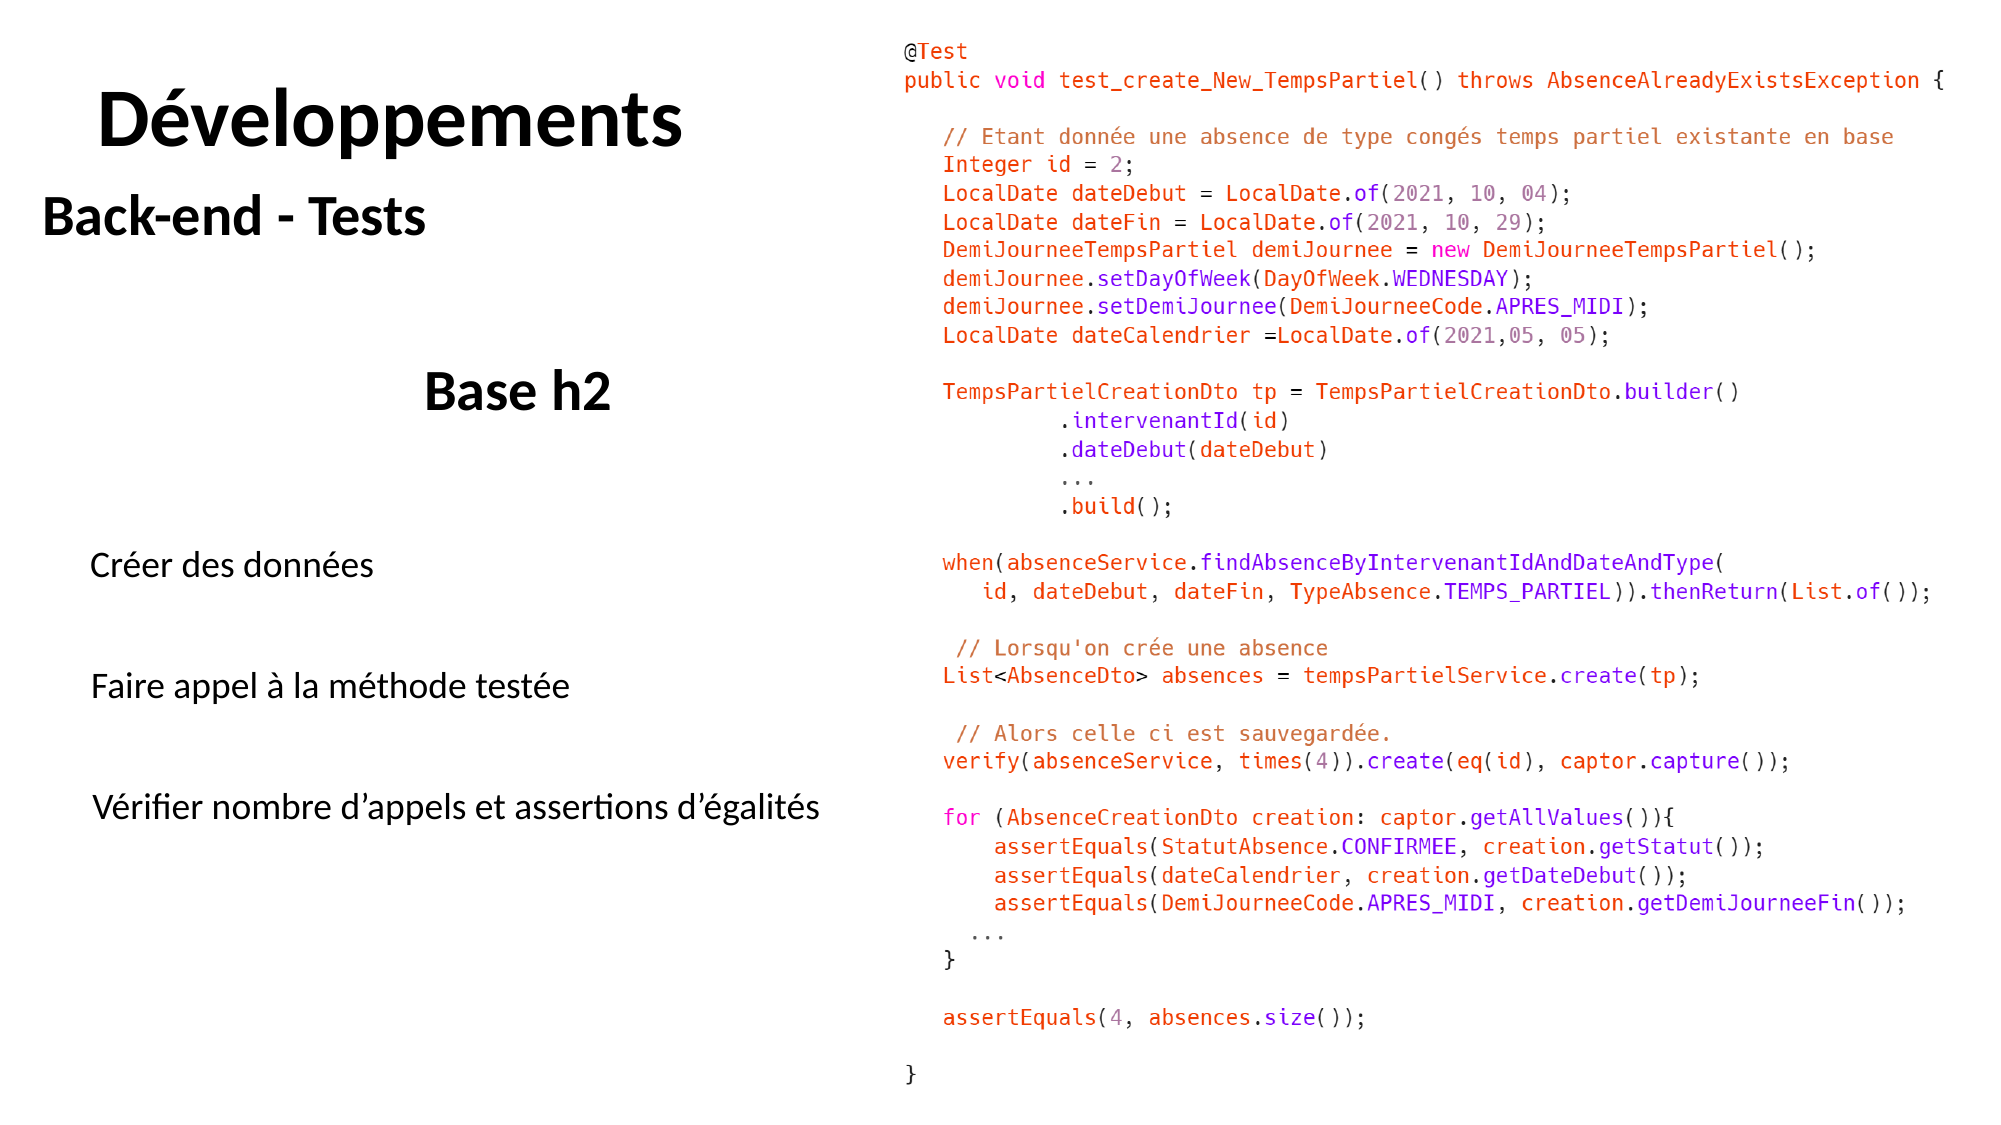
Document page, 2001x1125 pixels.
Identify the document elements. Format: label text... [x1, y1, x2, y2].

text_box Faire appel à la méthode testée [76, 653, 586, 713]
picture [889, 26, 1985, 1097]
text_box Base h2 [409, 344, 628, 429]
text_box Développements [82, 55, 719, 171]
text_box Back-end - Tests [27, 169, 493, 255]
text_box Créer des données [75, 532, 390, 593]
text_box Vérifier nombre d’appels et assertions d’égalités [77, 774, 837, 834]
